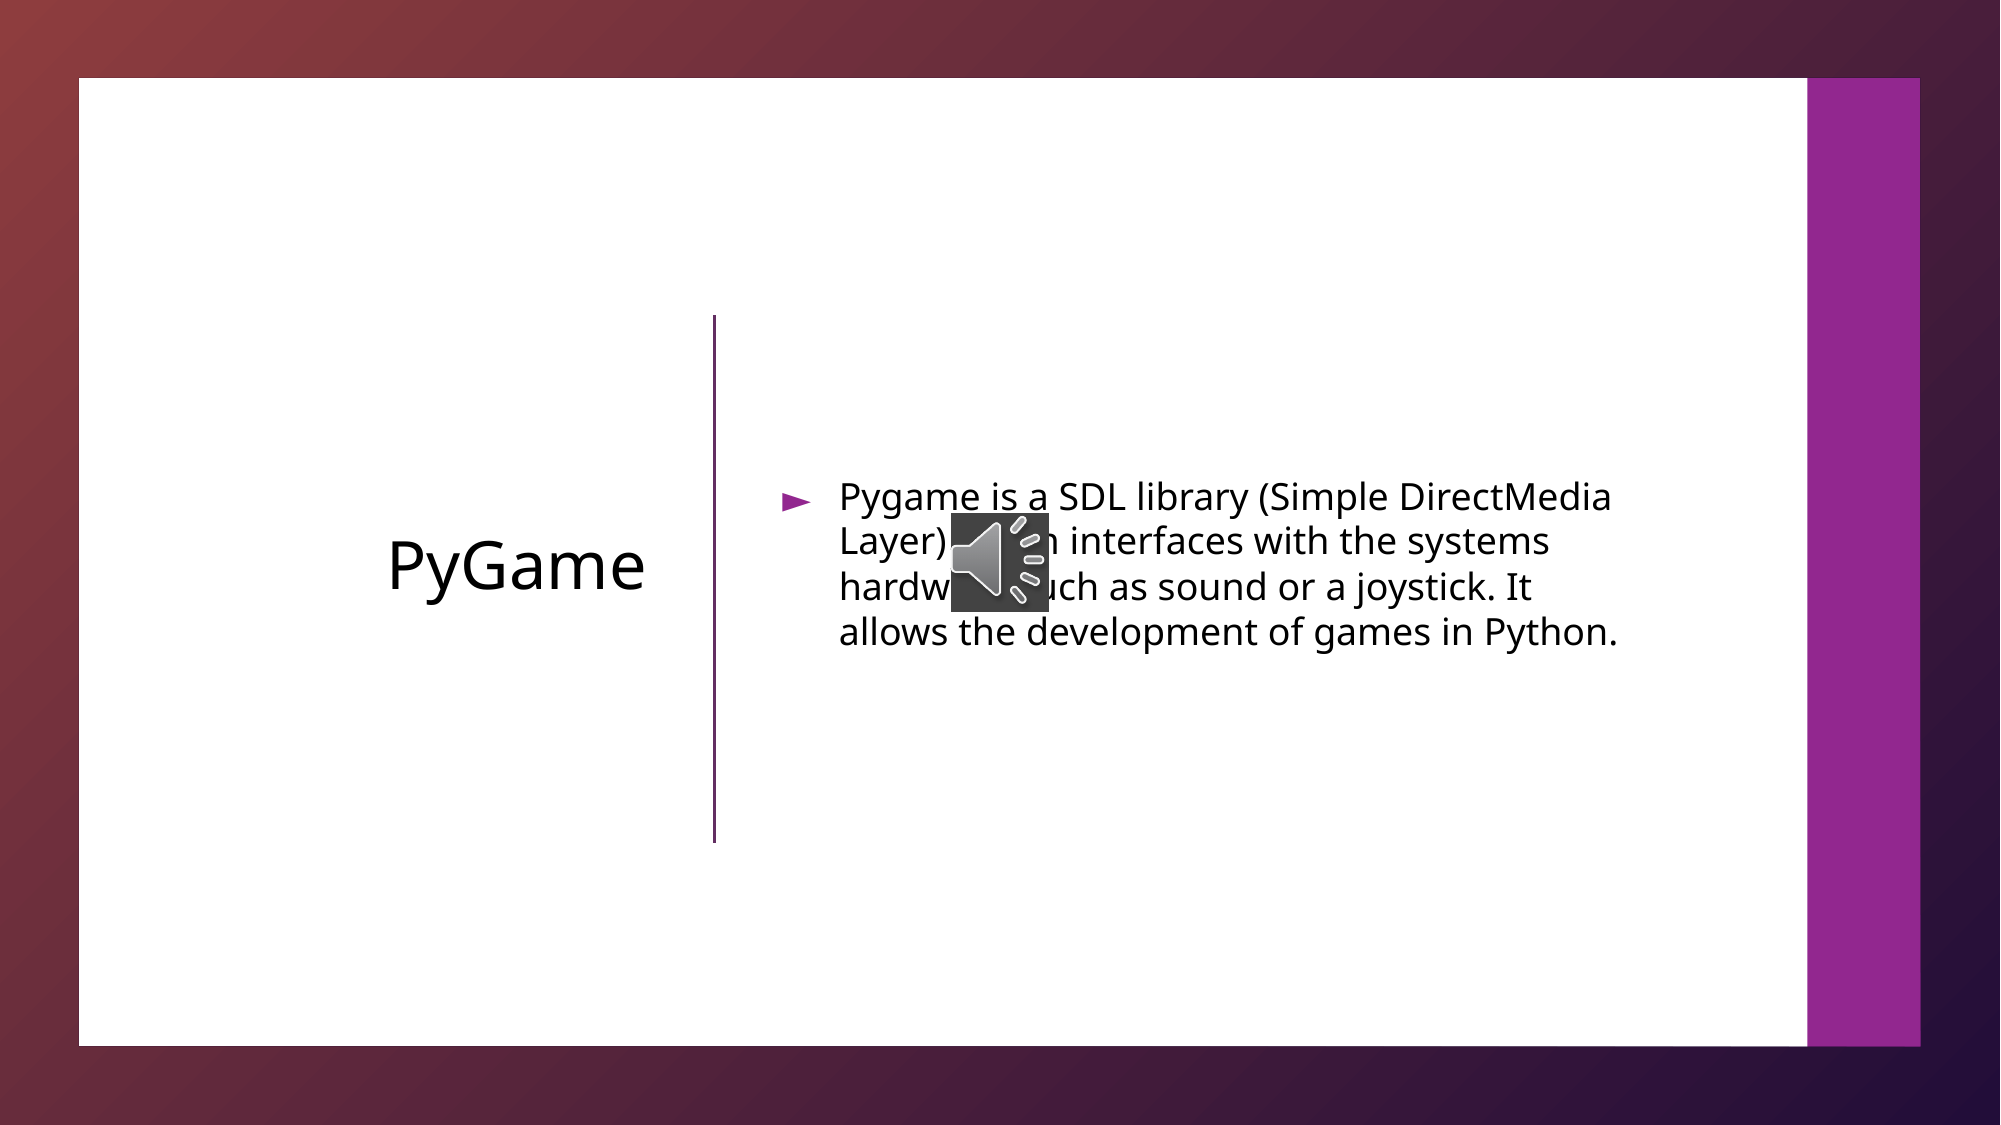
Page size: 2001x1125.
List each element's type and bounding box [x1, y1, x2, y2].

text_box [0, 0, 2000, 1125]
picture [949, 512, 1051, 613]
